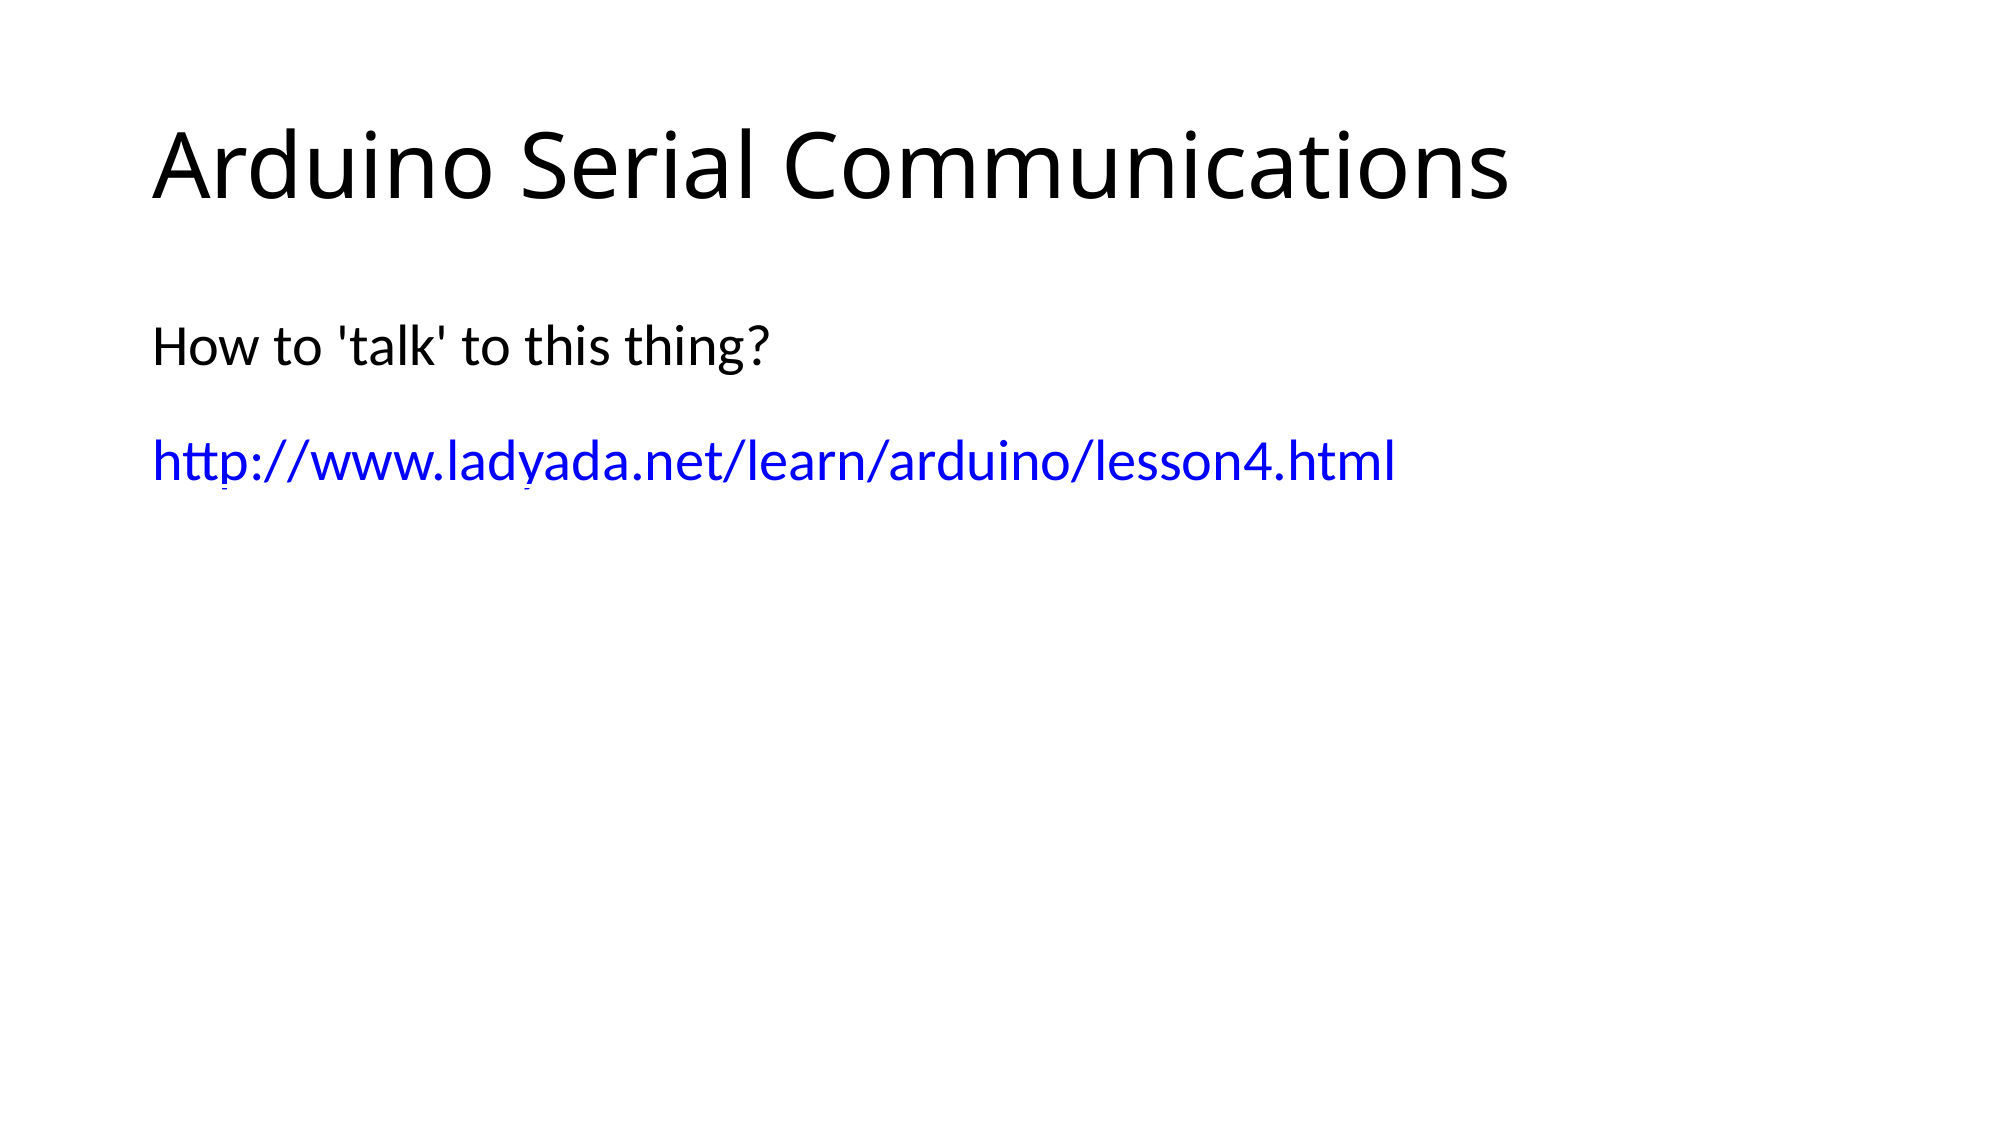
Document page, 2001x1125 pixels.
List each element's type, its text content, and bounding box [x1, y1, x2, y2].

text_box How to 'talk' to this thing? http://www.ladyada.net/learn/arduino/lesson4.html [137, 299, 1863, 1013]
text_box Arduino Serial Communications [137, 59, 1863, 277]
